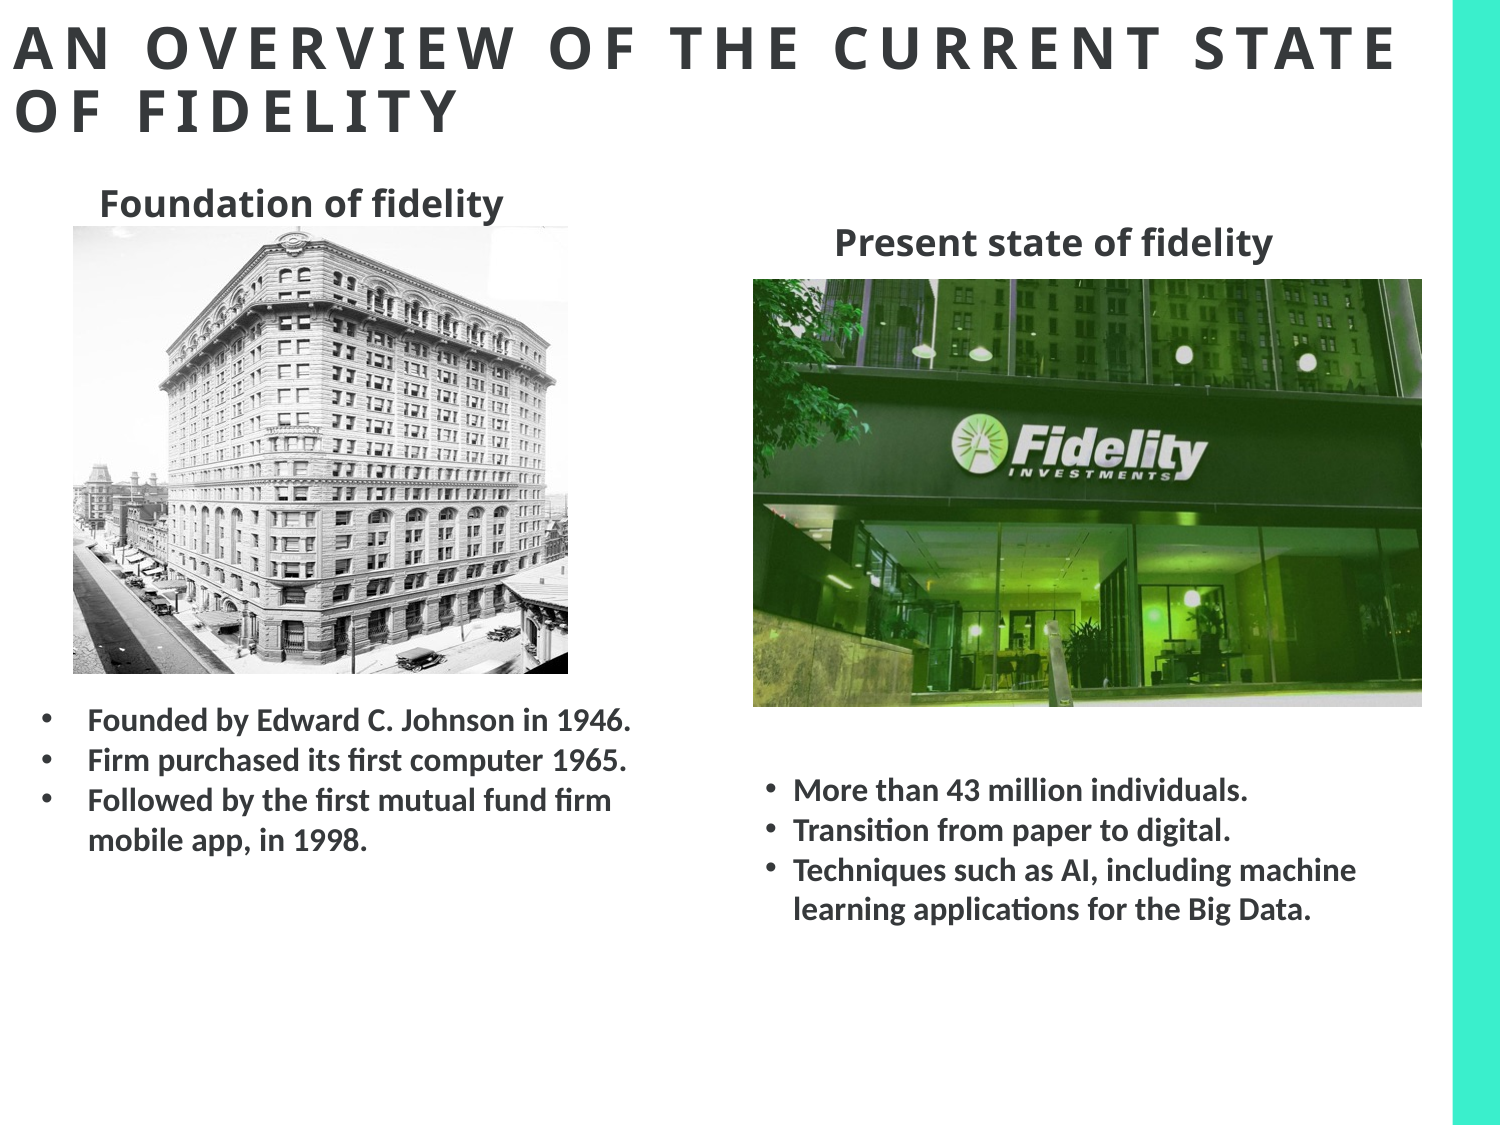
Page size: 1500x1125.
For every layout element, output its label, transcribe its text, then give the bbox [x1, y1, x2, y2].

text_box Present state of fidelity [818, 211, 1387, 272]
picture [753, 279, 1422, 707]
title an overview of the current state of Fidelity [13, 19, 1455, 184]
picture [73, 226, 568, 674]
text_box Founded by Edward C. Johnson in 1946. Firm purchased its first computer 1965. Followed by the first mutual fund firm mobile app, in 1998. [26, 691, 651, 866]
text_box Foundation of fidelity [83, 172, 626, 278]
text_box More than 43 million individuals. Transition from paper to digital. Techniques such as AI, including machine learning applications for the Big Data. [749, 760, 1386, 1020]
